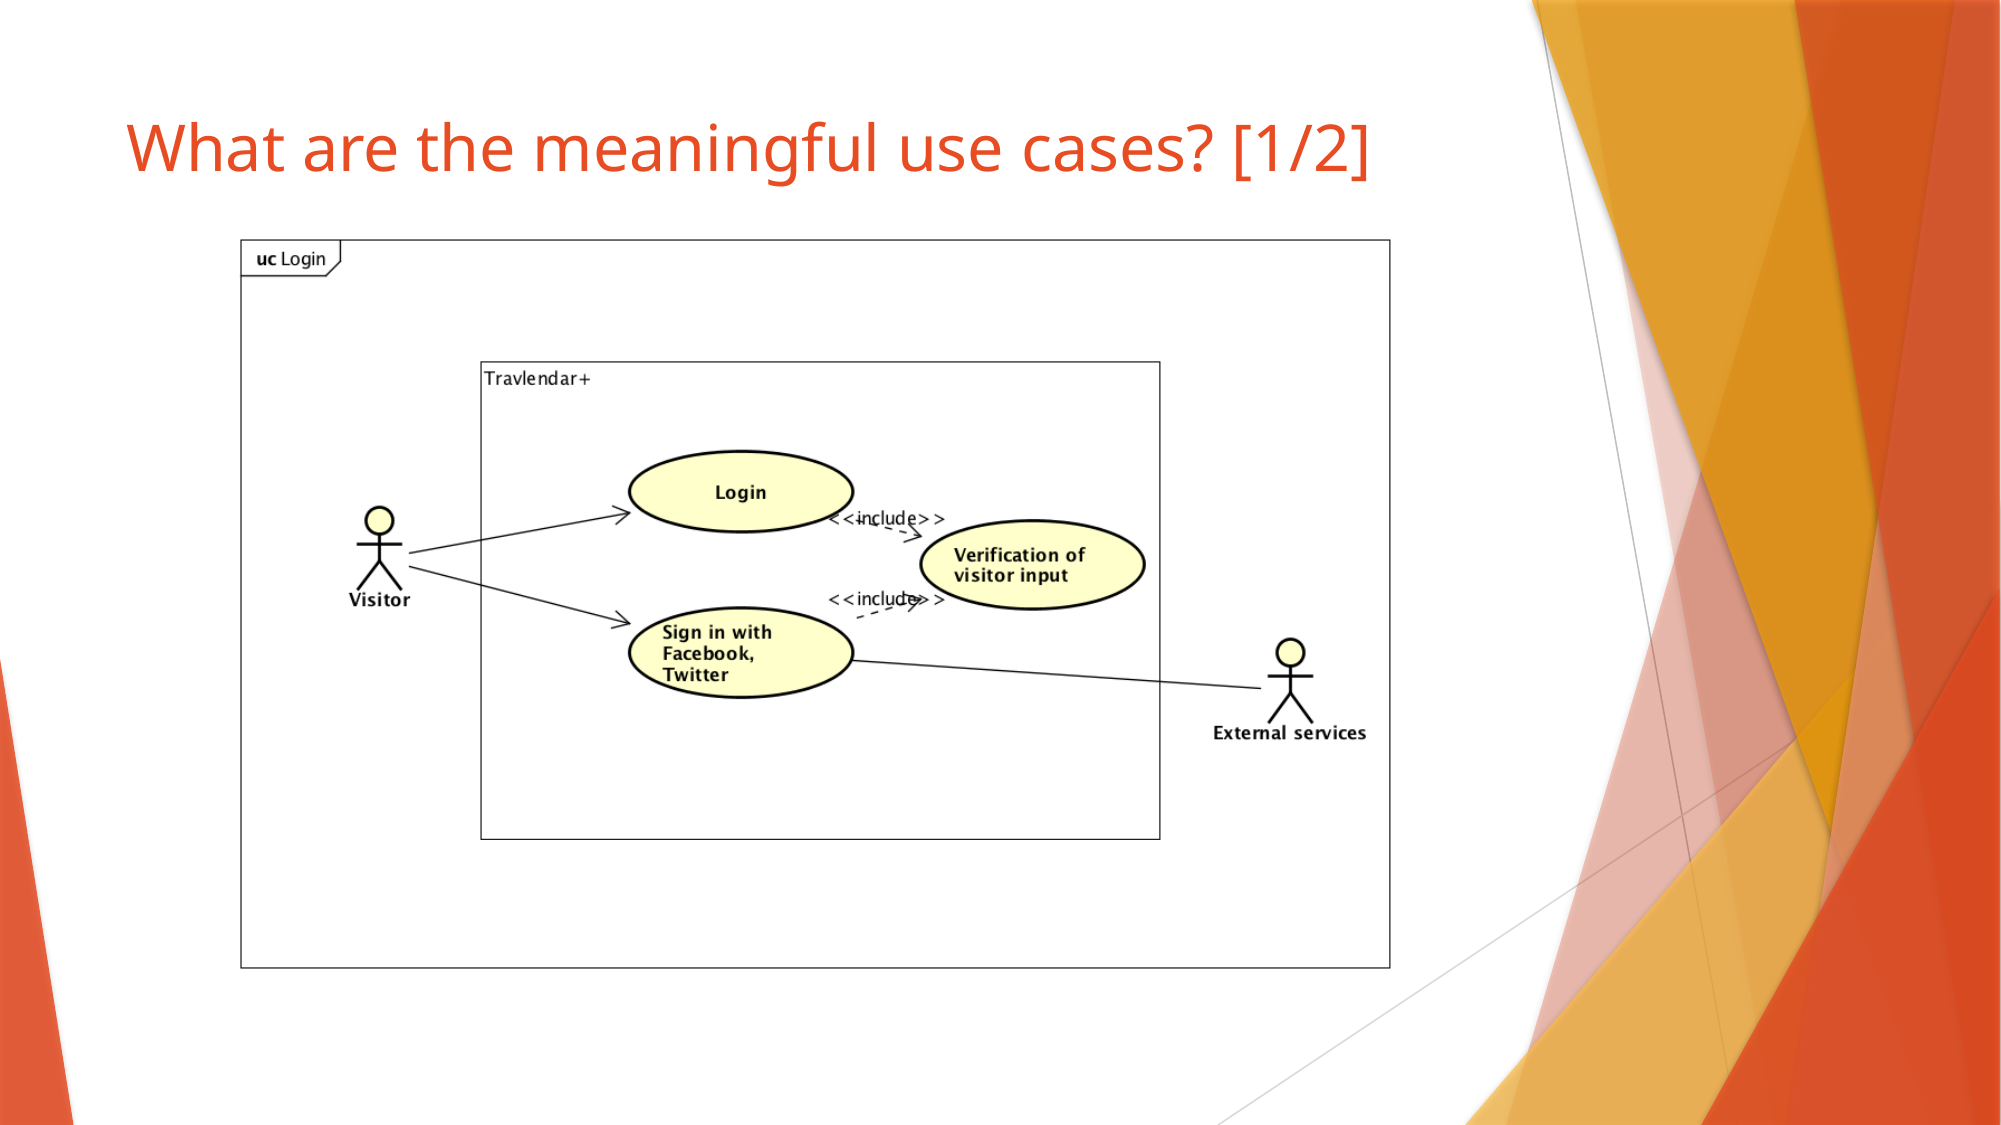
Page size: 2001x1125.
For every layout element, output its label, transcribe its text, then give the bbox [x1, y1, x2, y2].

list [225, 225, 1406, 982]
title What are the meaningful use cases? [1/2] [111, 99, 1522, 317]
